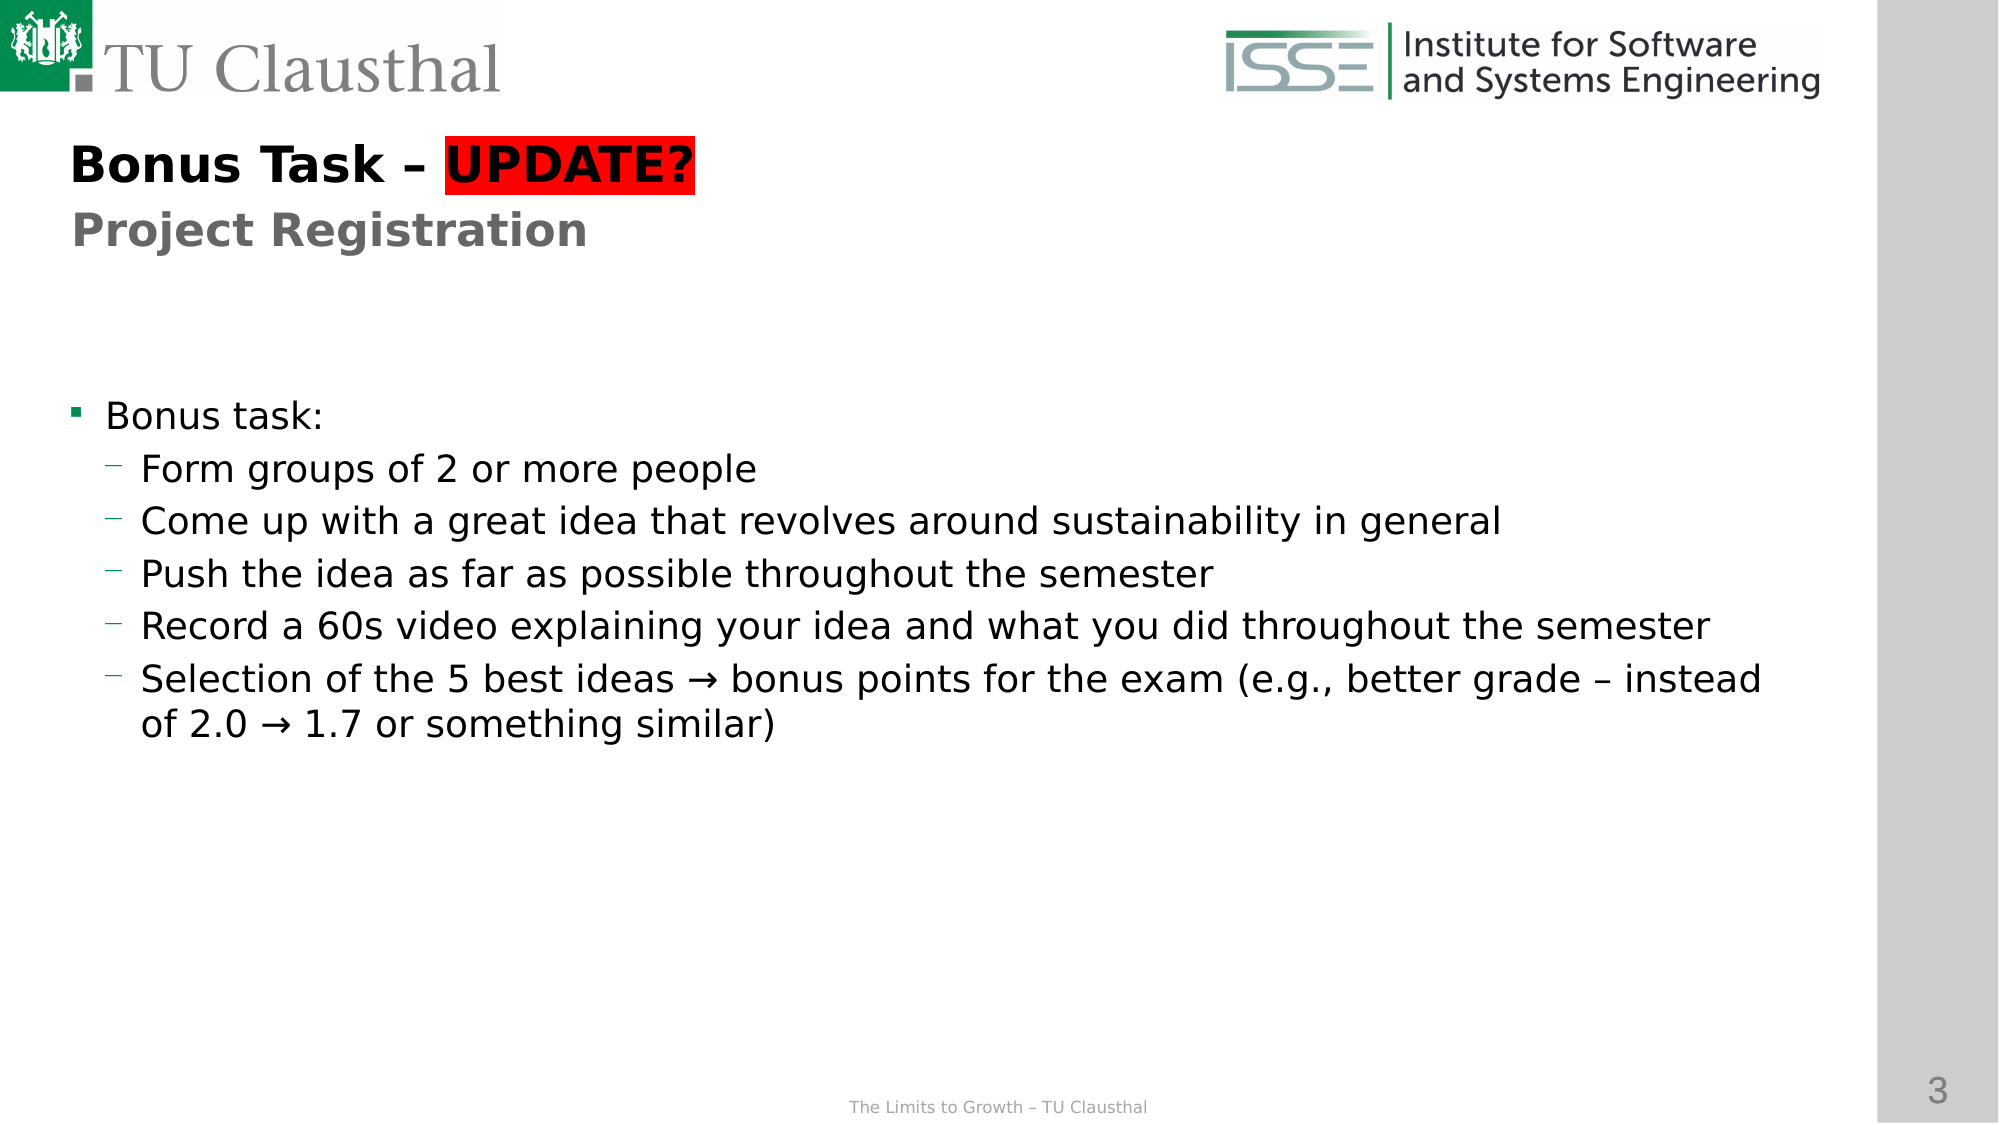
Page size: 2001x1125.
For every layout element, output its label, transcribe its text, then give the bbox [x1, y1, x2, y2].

picture [0, 0, 500, 92]
text_box Bonus Task – UPDATE? [55, 125, 1818, 207]
text_box Bonus task: Form groups of 2 or more people Come up with a great idea that revolves around sustainability in general Push the idea as far as possible throughout the semester Record a 60s video explaining your idea and what you did throughout the semester Selection of the 5 best ideas → bonus points for the exam (e.g., better grade – instead of 2.0 → 1.7 or something similar) More info on points, percentages, etc. follow on the next slides (Examination) [55, 208, 1818, 1034]
picture [1218, 22, 1825, 106]
text_box Project Registration [70, 188, 1769, 269]
